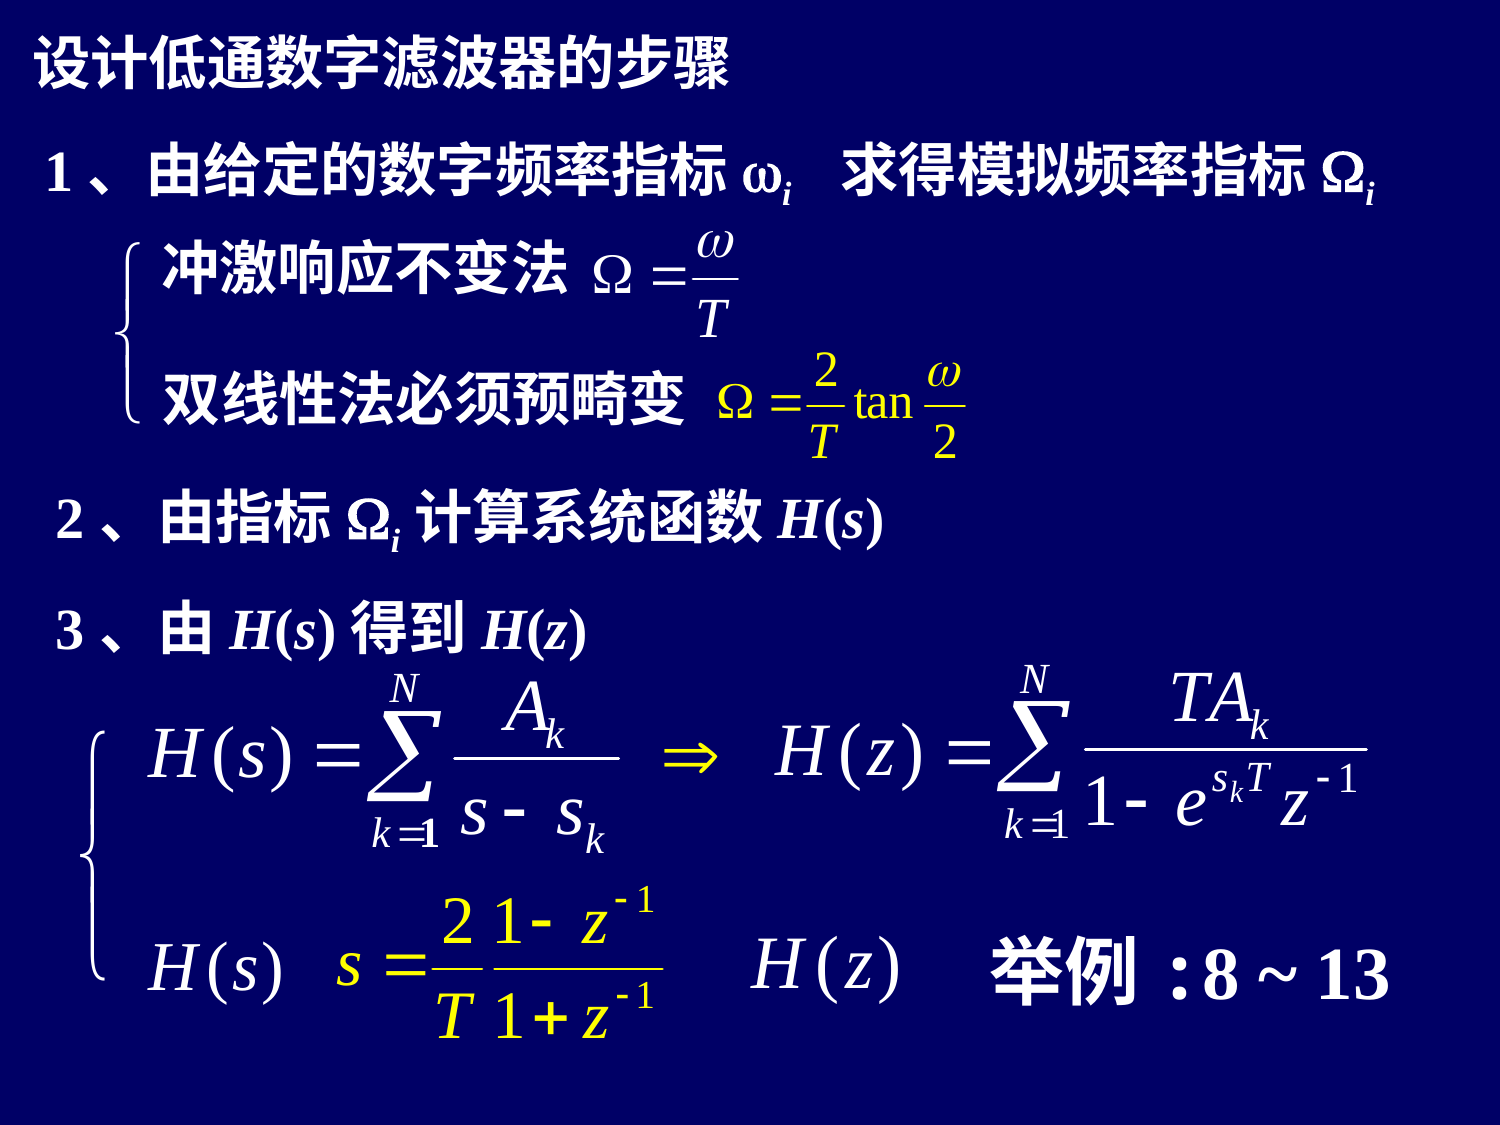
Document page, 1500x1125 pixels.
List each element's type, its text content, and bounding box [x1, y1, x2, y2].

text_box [148, 337, 973, 468]
text_box 设计低通数字滤波器的步骤 [17, 19, 916, 104]
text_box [986, 645, 1377, 850]
text_box 3、由H(s)得到H(z) [41, 583, 857, 669]
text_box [650, 723, 742, 796]
text_box 2、由指标Wi计算系统函数H(s) [41, 472, 963, 568]
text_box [146, 203, 746, 347]
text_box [64, 716, 148, 991]
text_box 1、由给定的数字频率指标wi 求得模拟频率指标Wi [29, 125, 1412, 220]
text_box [761, 706, 986, 803]
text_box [135, 926, 291, 1016]
text_box 举例:8 ~ 13 [974, 916, 1424, 1022]
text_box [135, 654, 628, 865]
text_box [324, 867, 675, 1050]
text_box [738, 919, 913, 1016]
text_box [100, 231, 184, 432]
